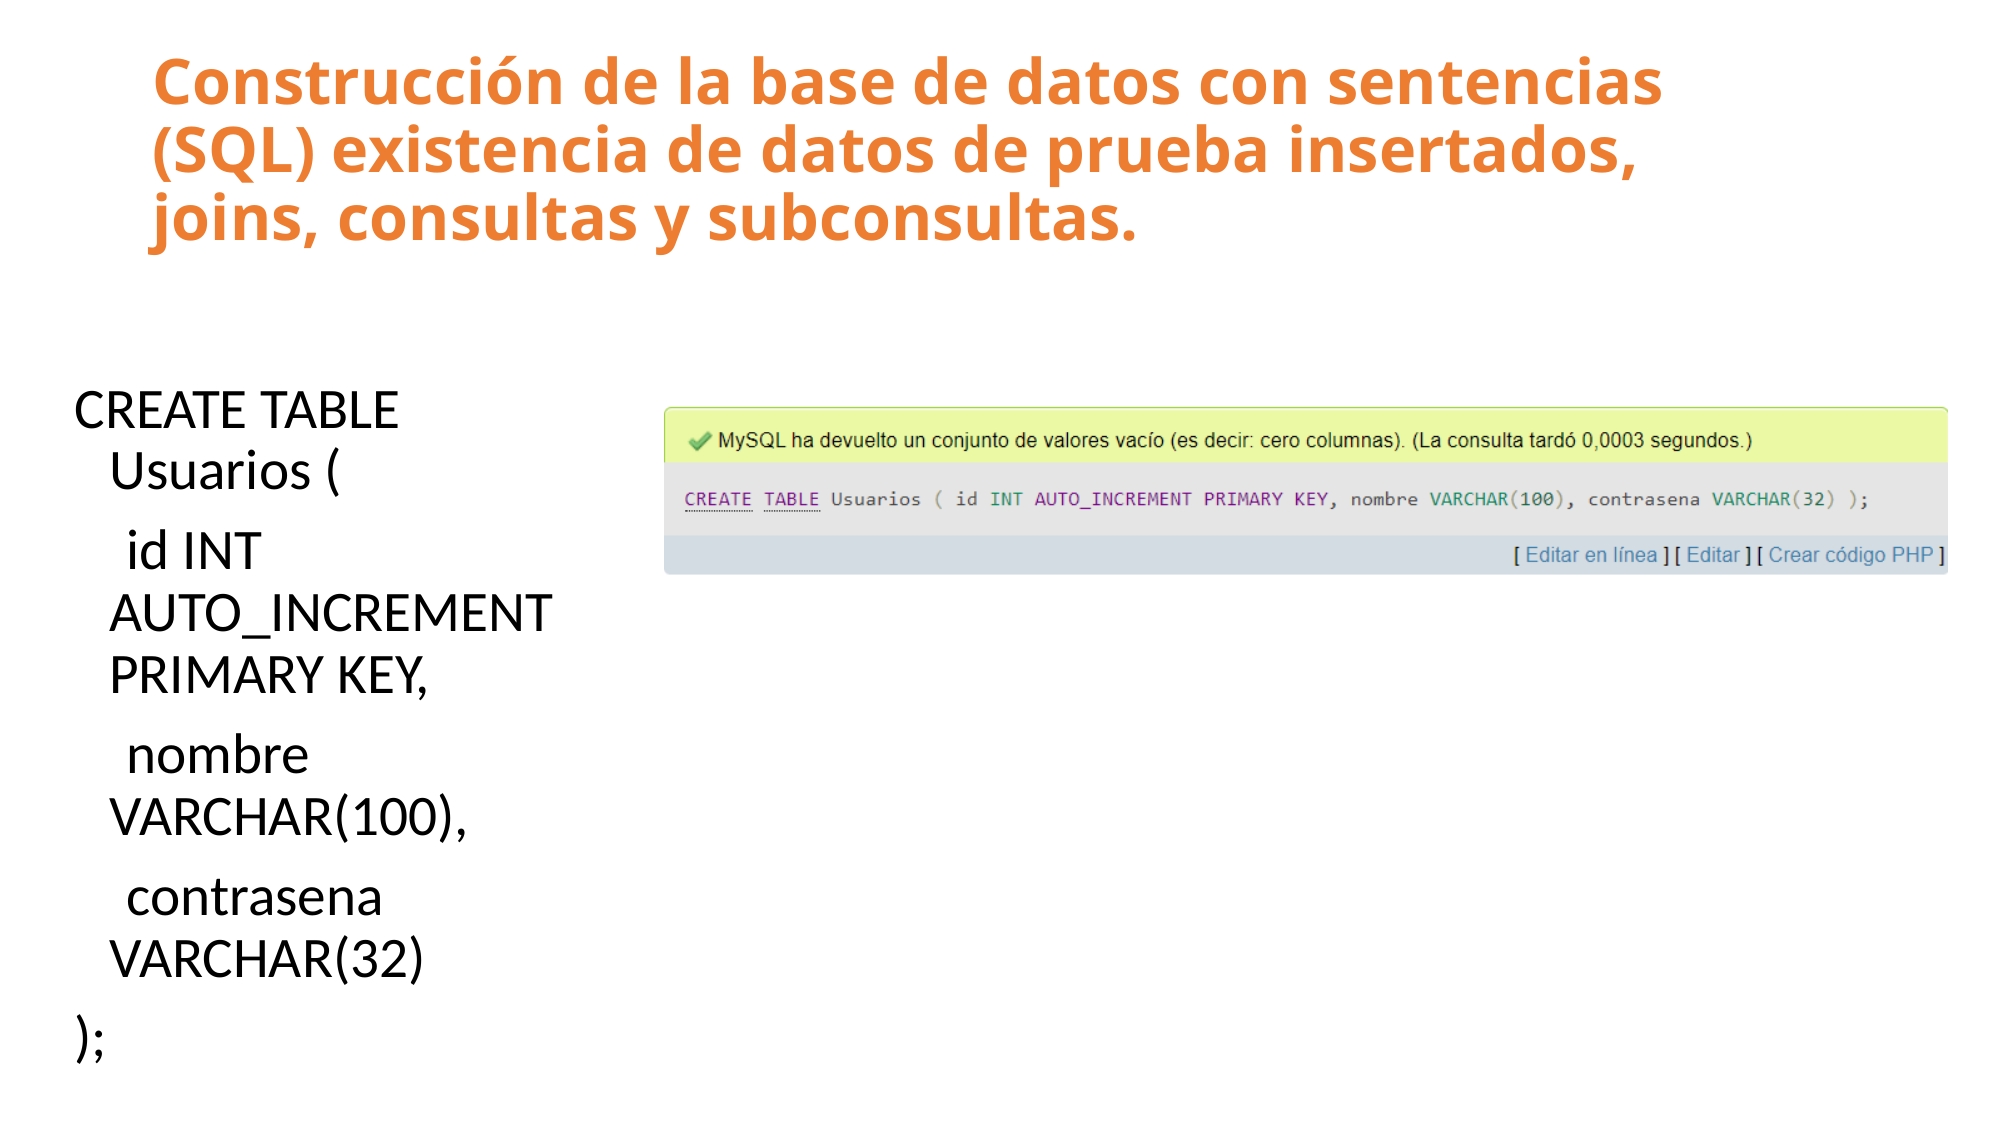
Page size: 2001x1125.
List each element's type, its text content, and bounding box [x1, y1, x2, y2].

title Construcción de la base de datos con sentencias (SQL) existencia de datos de prueba insertados, joins, consultas y subconsultas. [137, 38, 1814, 262]
list CREATE TABLE Usuarios ( id INT AUTO_INCREMENT PRIMARY KEY, nombre VARCHAR(100), contrasena VARCHAR(32) ); [24, 284, 616, 1087]
picture [664, 402, 1948, 581]
